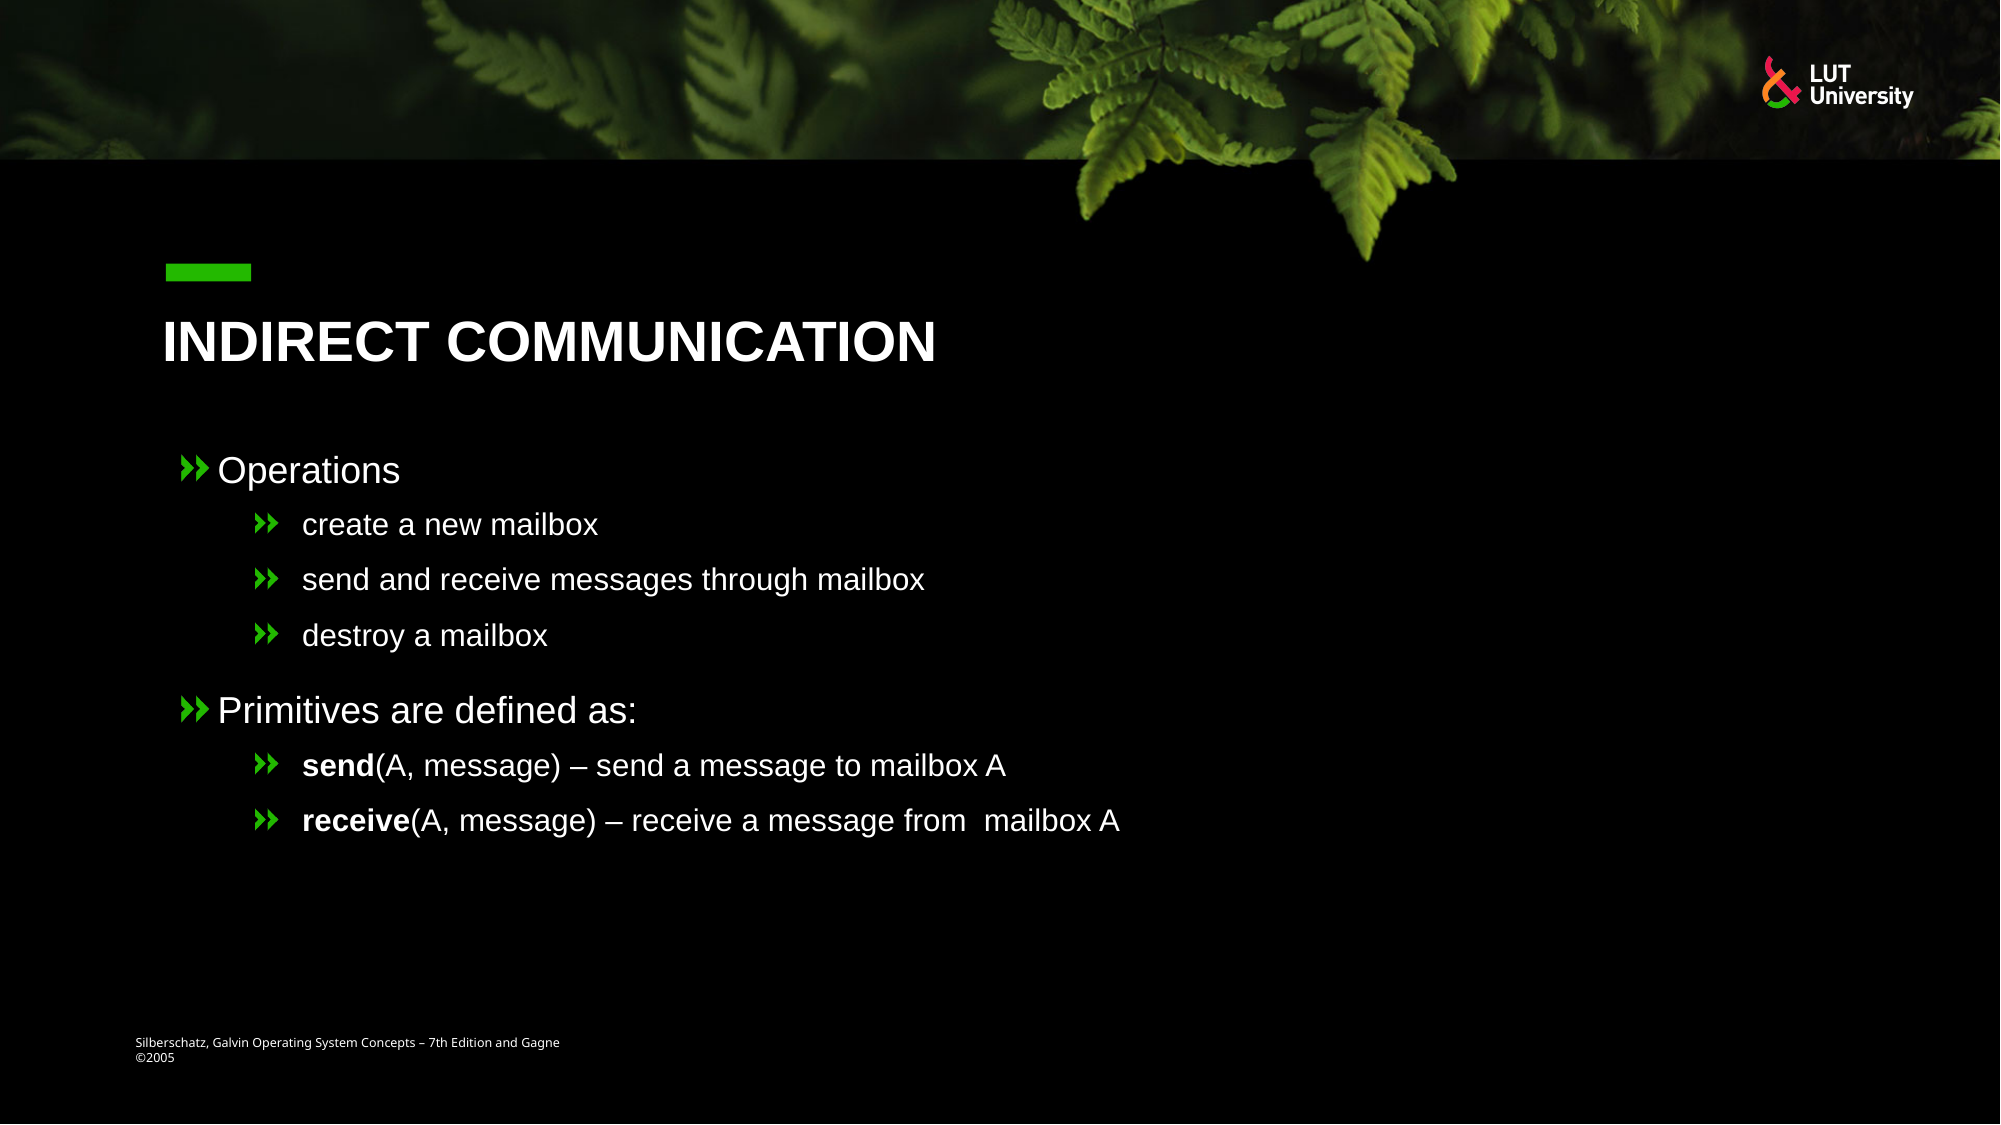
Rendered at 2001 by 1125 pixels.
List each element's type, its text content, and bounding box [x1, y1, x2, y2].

text_box Silberschatz, Galvin Operating System Concepts – 7th Edition and Gagne ©2005 [120, 1027, 602, 1073]
picture [0, 0, 2000, 1124]
list Operations create a new mailbox send and receive messages through mailbox destroy a mailbox Primitives are defined as: send(A, message) – send a message to mailbox A receive(A, message) – receive a message from mailbox A [165, 429, 1763, 1041]
title Indirect Communication [147, 305, 1873, 382]
